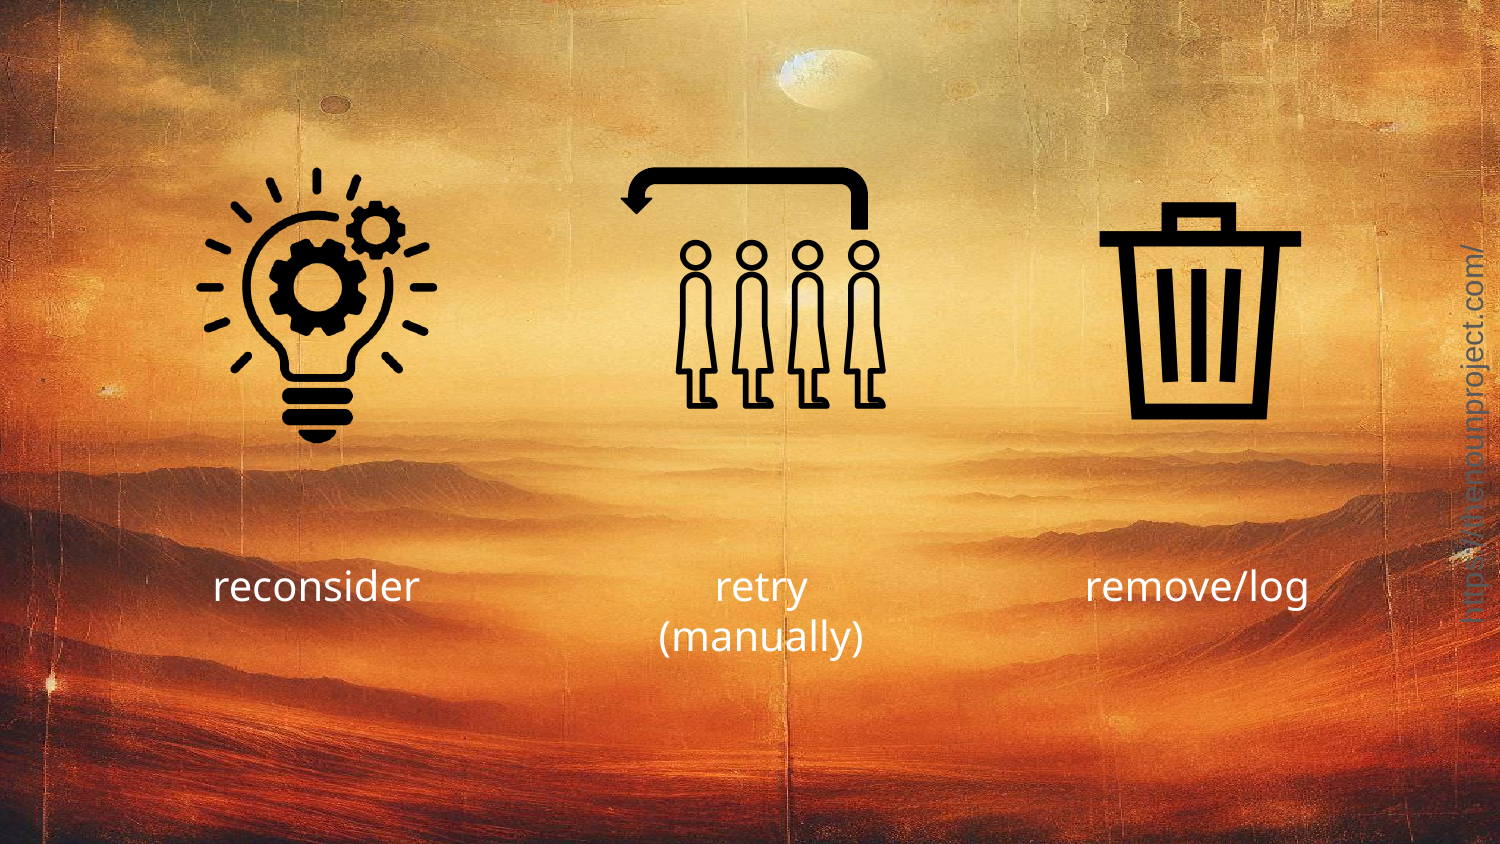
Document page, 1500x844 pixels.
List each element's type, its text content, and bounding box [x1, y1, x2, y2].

picture [0, 0, 1500, 844]
text_box https://thenounproject.com/ [1436, 204, 1487, 640]
text_box remove/log [1009, 544, 1385, 619]
text_box [621, 168, 868, 214]
text_box reconsider [162, 544, 470, 619]
text_box retry (manually) [607, 544, 915, 619]
